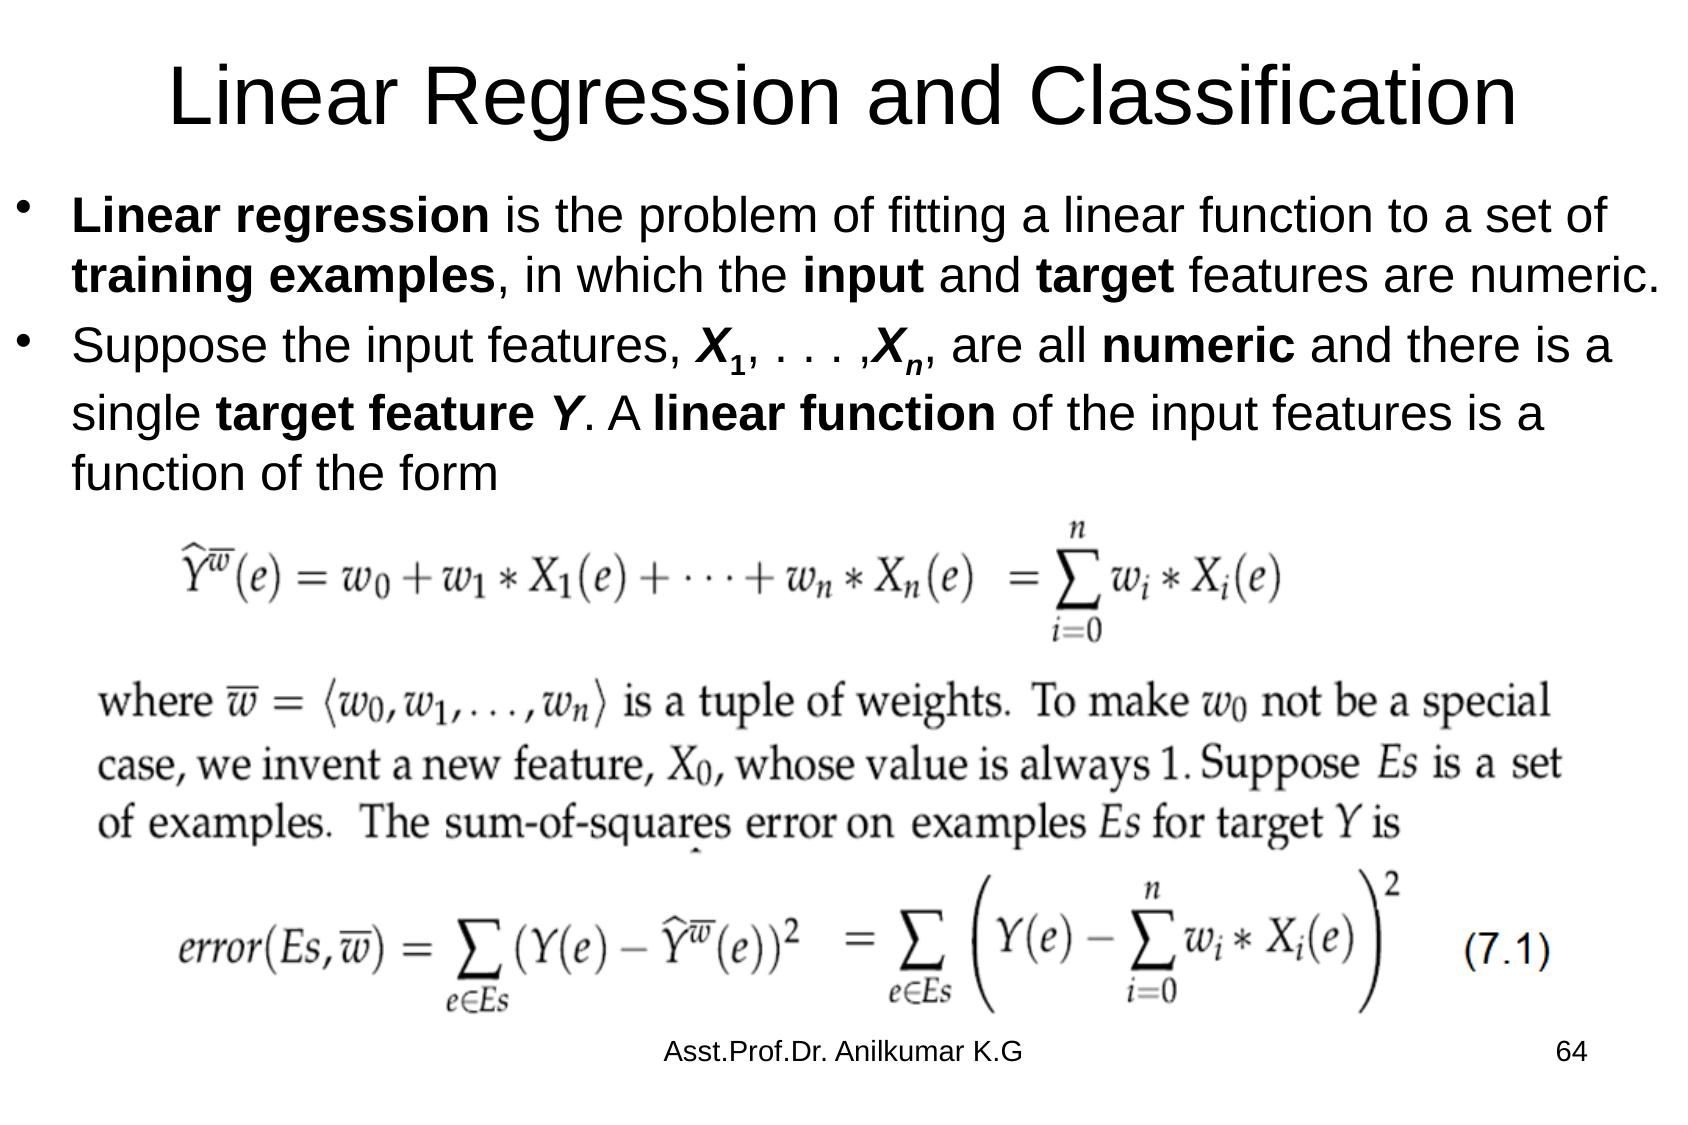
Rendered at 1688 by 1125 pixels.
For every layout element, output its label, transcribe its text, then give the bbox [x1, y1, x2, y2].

slide_number 64 [1209, 1024, 1604, 1103]
picture [93, 512, 1568, 1026]
footer Asst.Prof.Dr. Anilkumar K.G [576, 1033, 1112, 1103]
title Linear Regression and Classification [84, 44, 1604, 138]
list Linear regression is the problem of fitting a linear function to a set of training examples, in which the input and target features are numeric. Suppose the input features, X1, . . . ,Xn, are all numeric and there is a single target feature Y. A linear function of the input features is a function of the form [0, 174, 1688, 1006]
